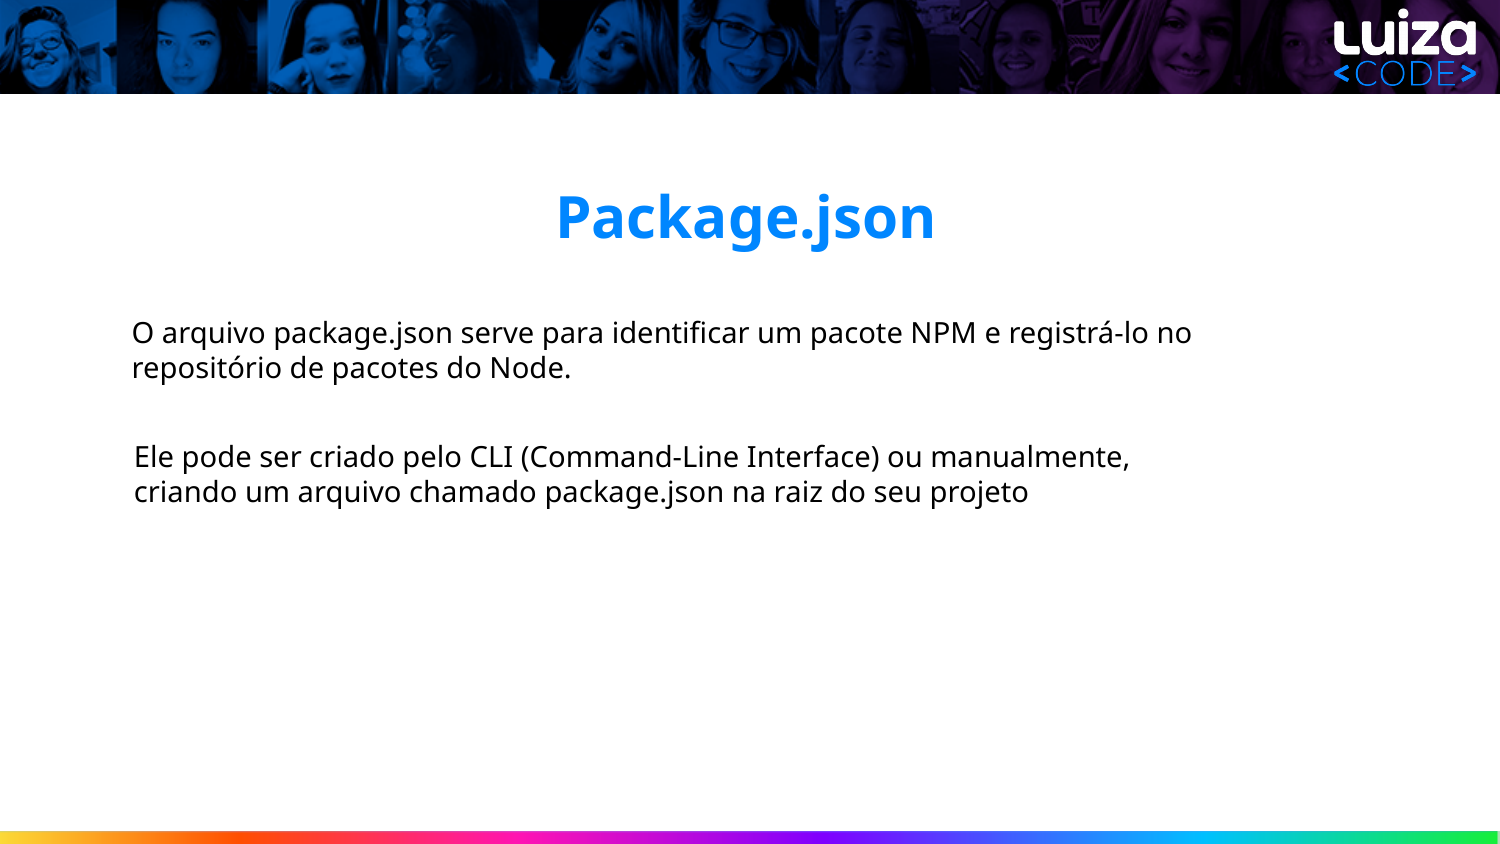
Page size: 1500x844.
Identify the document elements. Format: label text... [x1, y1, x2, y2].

picture [0, 0, 1500, 95]
picture [0, 831, 1170, 844]
text_box Package.json [87, 164, 1405, 265]
text_box O arquivo package.json serve para identificar um pacote NPM e registrá-lo no repositório de pacotes do Node. [116, 299, 1348, 400]
text_box Ele pode ser criado pelo CLI (Command-Line Interface) ou manualmente, criando um arquivo chamado package.json na raiz do seu projeto [118, 423, 1257, 524]
picture [1226, 831, 1500, 844]
